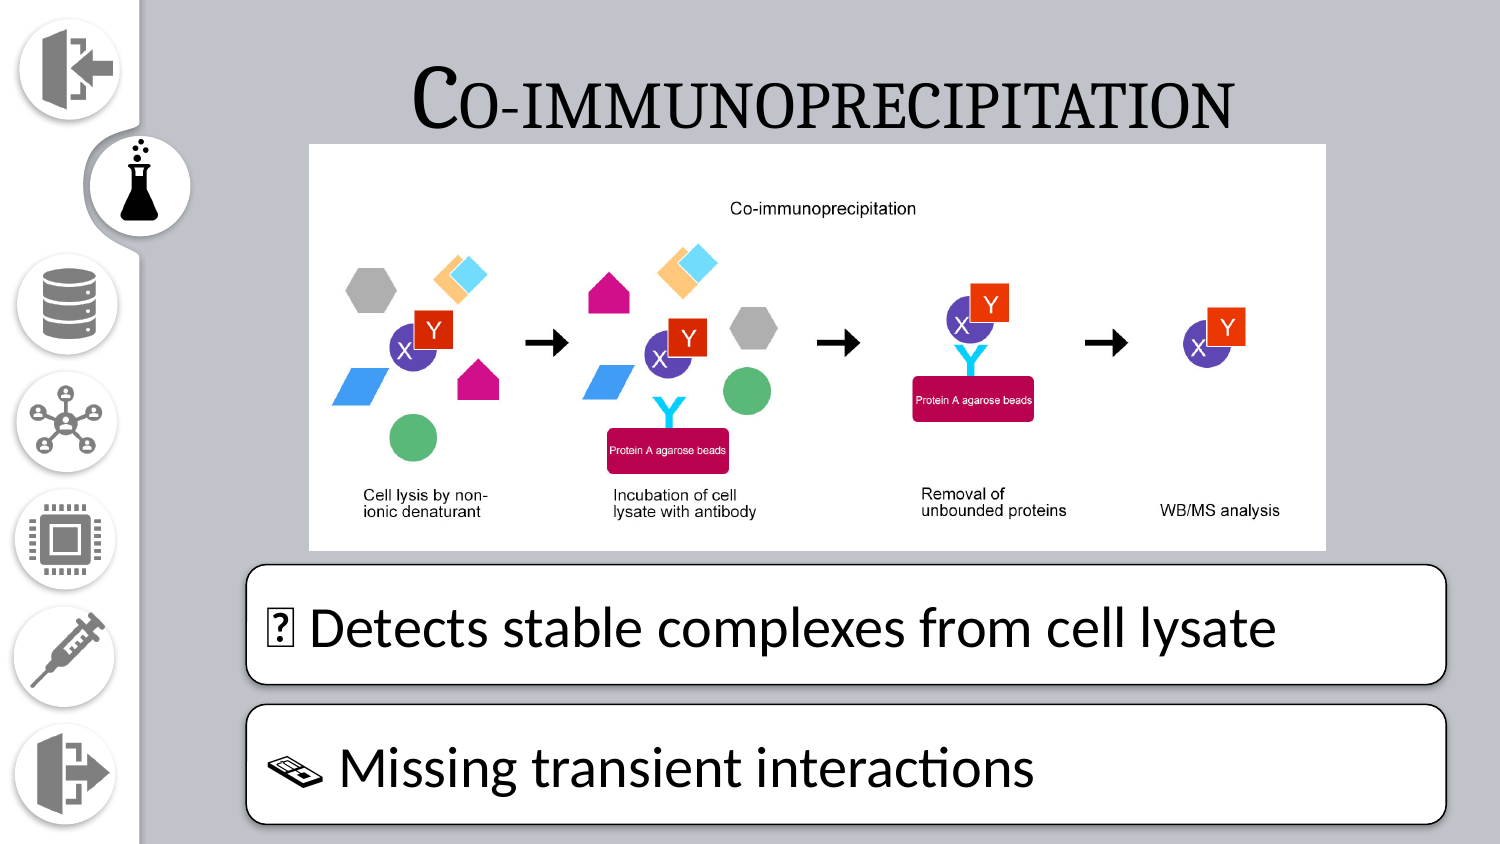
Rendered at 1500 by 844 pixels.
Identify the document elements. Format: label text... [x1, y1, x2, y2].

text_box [14, 723, 118, 825]
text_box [13, 605, 115, 708]
text_box 🪤 Missing transient interactions [245, 703, 1448, 826]
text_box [89, 134, 191, 237]
text_box [0, 0, 141, 844]
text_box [16, 253, 118, 355]
text_box CO-IMMUNOPRECIPITATION [397, 29, 1253, 143]
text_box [16, 371, 118, 473]
text_box 🧬 Detects stable complexes from cell lysate [245, 563, 1448, 686]
picture [308, 144, 1326, 552]
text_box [19, 18, 122, 120]
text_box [14, 488, 116, 590]
